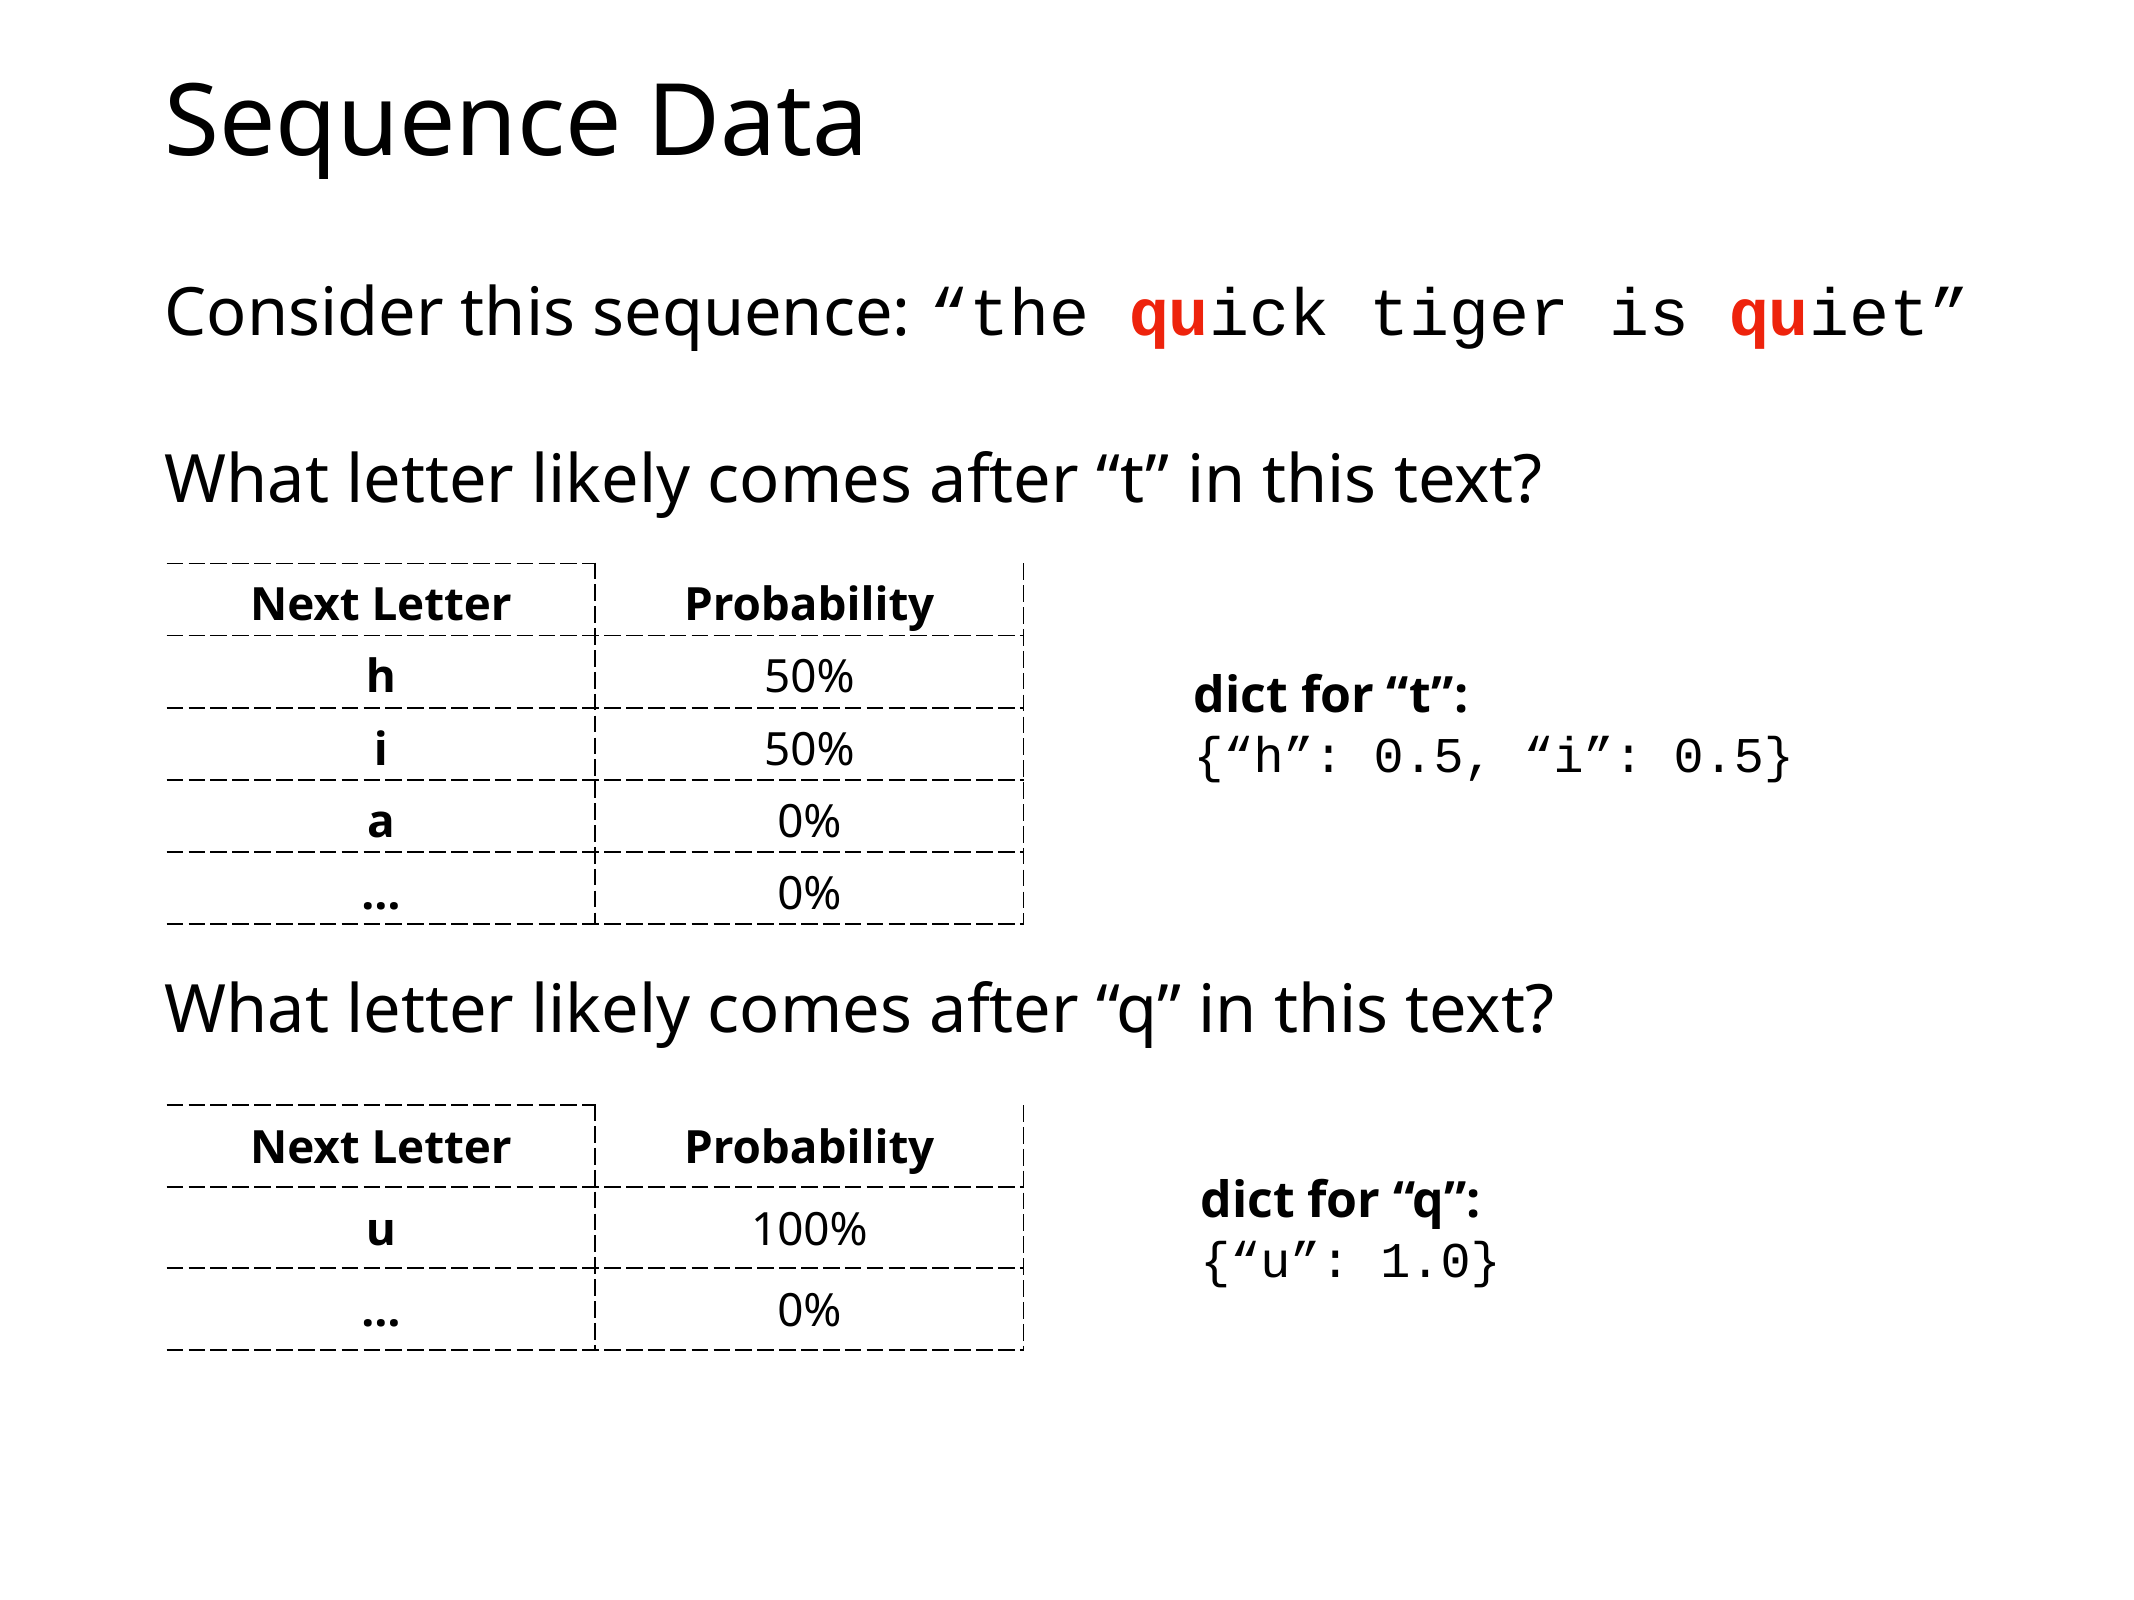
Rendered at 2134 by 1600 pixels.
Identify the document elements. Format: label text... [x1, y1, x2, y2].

table_cell a [167, 780, 595, 852]
table_header Probability [595, 563, 1024, 636]
table_cell … [167, 852, 595, 924]
table_header Next Letter [167, 1105, 595, 1187]
table_cell i [167, 708, 595, 780]
table_cell 100% [595, 1187, 1024, 1268]
table_cell 50% [595, 708, 1024, 780]
title Sequence Data [155, 41, 1978, 191]
text_box dict for “q”: {“u”: 1.0} [1192, 1159, 1509, 1296]
table_cell u [167, 1187, 595, 1268]
text_box dict for “t”: {“h”: 0.5, “i”: 0.5} [1185, 654, 1803, 792]
table_cell 0% [595, 780, 1024, 852]
table_cell h [167, 636, 595, 708]
table_cell … [167, 1268, 595, 1350]
table_header Probability [595, 1105, 1024, 1187]
table_cell 50% [595, 636, 1024, 708]
table_cell 0% [595, 1268, 1024, 1350]
table_cell 0% [595, 852, 1024, 924]
table_header Next Letter [167, 563, 595, 636]
list Consider this sequence: “the quick tiger is quiet” What letter likely comes after “t” in this text? What letter likely comes after “q” in this text? [155, 259, 2050, 1522]
